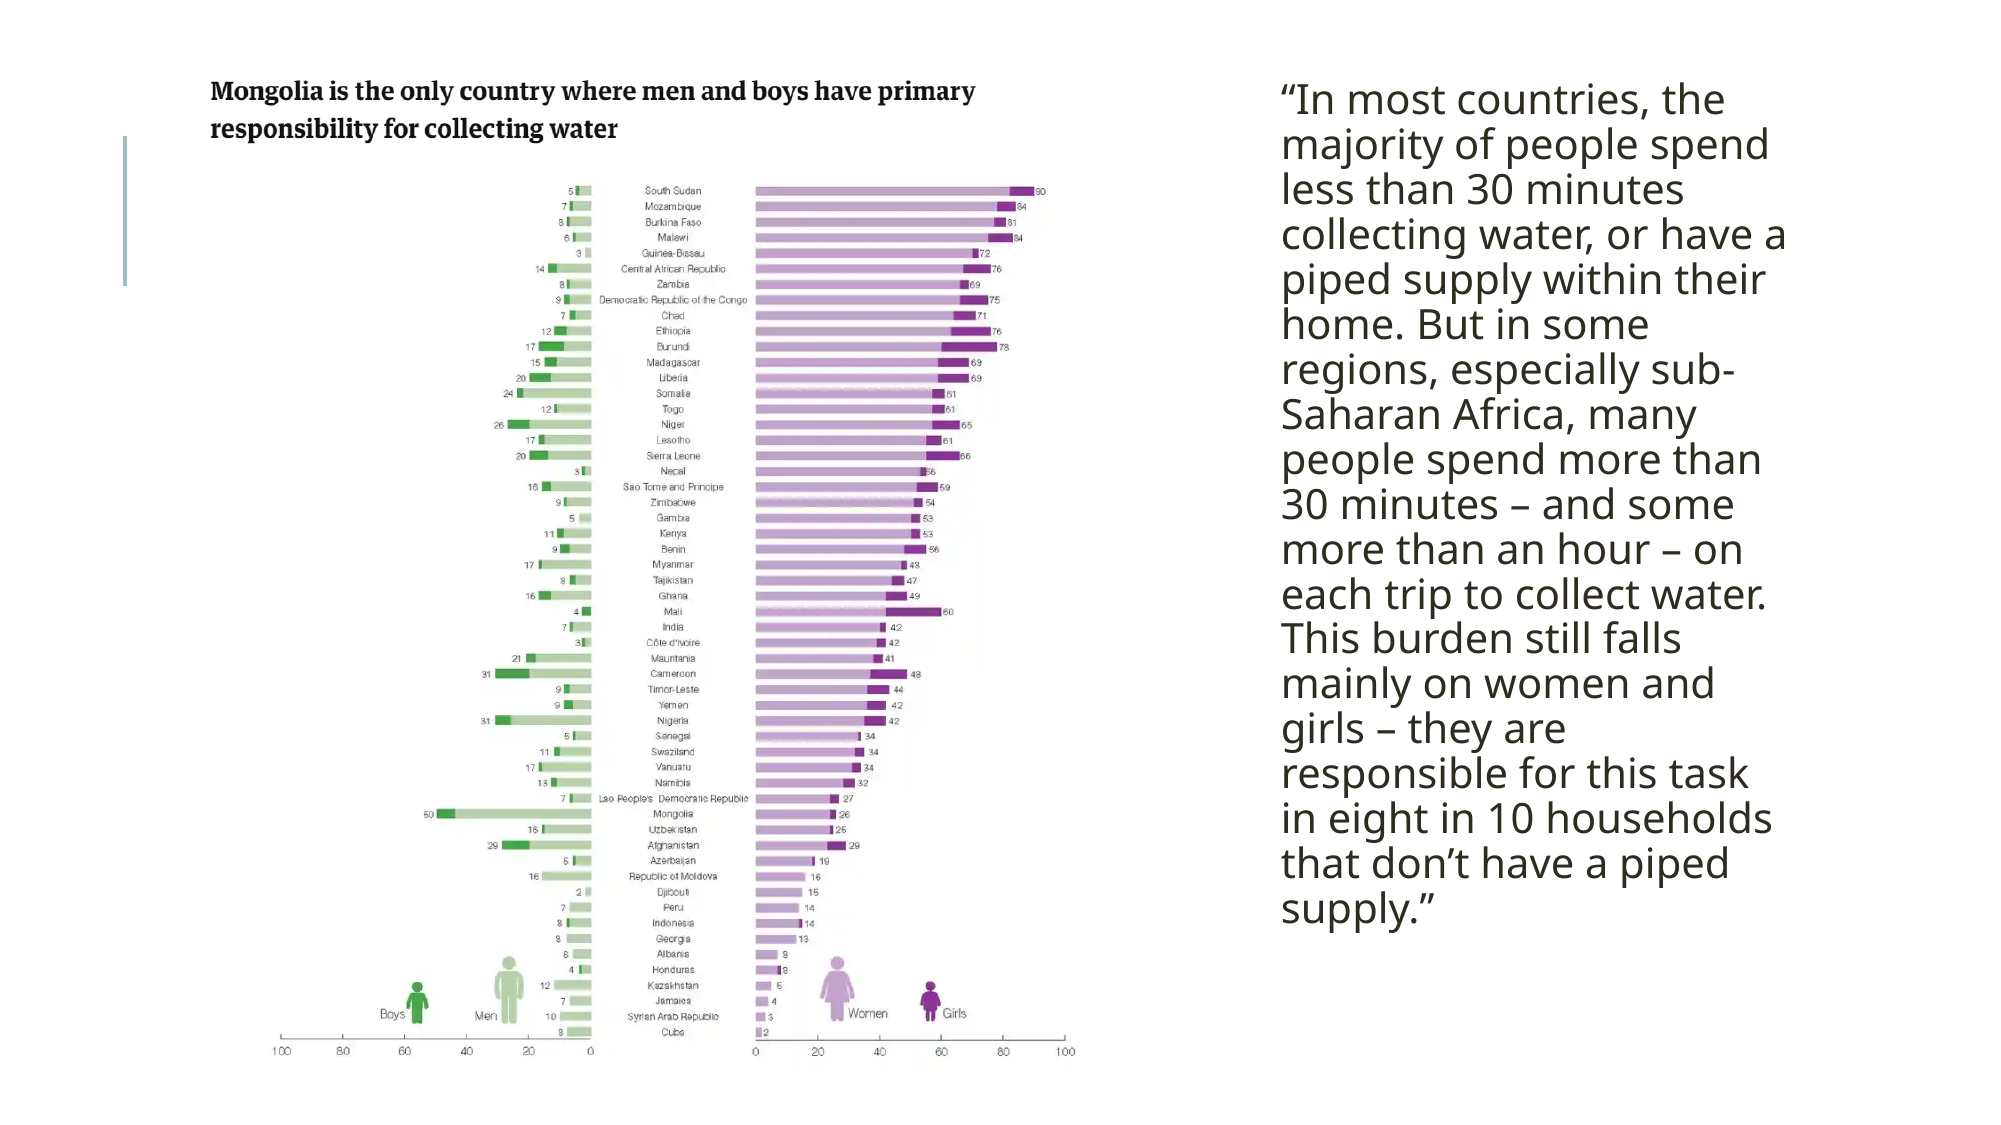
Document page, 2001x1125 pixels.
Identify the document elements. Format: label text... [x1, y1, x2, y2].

picture [202, 71, 1161, 1070]
list “In most countries, the majority of people spend less than 30 minutes collecting water, or have a piped supply within their home. But in some regions, especially sub-Saharan Africa, many people spend more than 30 minutes – and some more than an hour – on each trip to collect water. This burden still falls mainly on women and girls – they are responsible for this task in eight in 10 households that don’t have a piped supply.” [1259, 71, 1798, 954]
